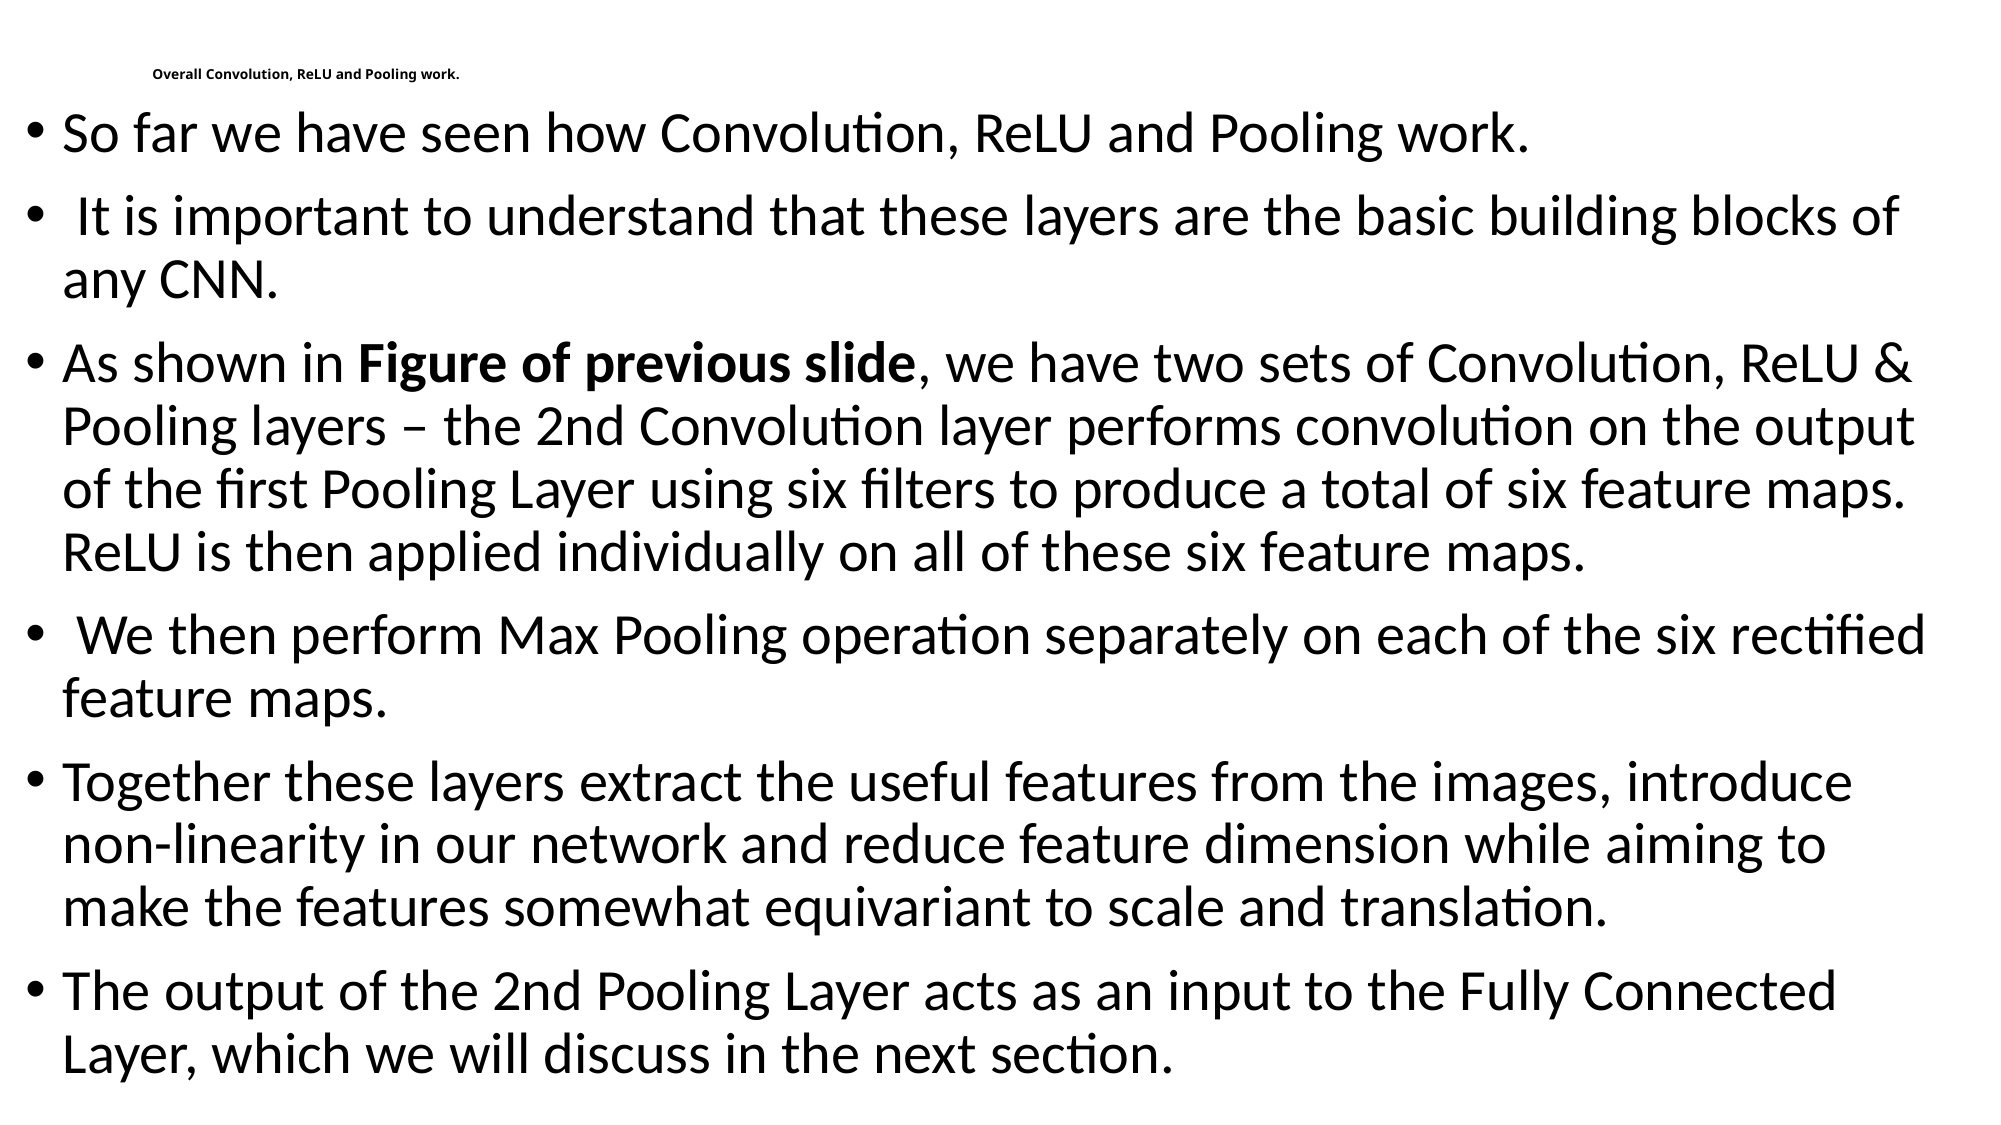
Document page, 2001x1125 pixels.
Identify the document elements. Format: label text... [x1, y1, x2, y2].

list So far we have seen how Convolution, ReLU and Pooling work. It is important to understand that these layers are the basic building blocks of any CNN. As shown in Figure of previous slide, we have two sets of Convolution, ReLU & Pooling layers – the 2nd Convolution layer performs convolution on the output of the first Pooling Layer using six filters to produce a total of six feature maps. ReLU is then applied individually on all of these six feature maps. We then perform Max Pooling operation separately on each of the six rectified feature maps. Together these layers extract the useful features from the images, introduce non-linearity in our network and reduce feature dimension while aiming to make the features somewhat equivariant to scale and translation. The output of the 2nd Pooling Layer acts as an input to the Fully Connected Layer, which we will discuss in the next section. [10, 94, 1983, 1125]
title Overall Convolution, ReLU and Pooling work. [137, 59, 1863, 94]
